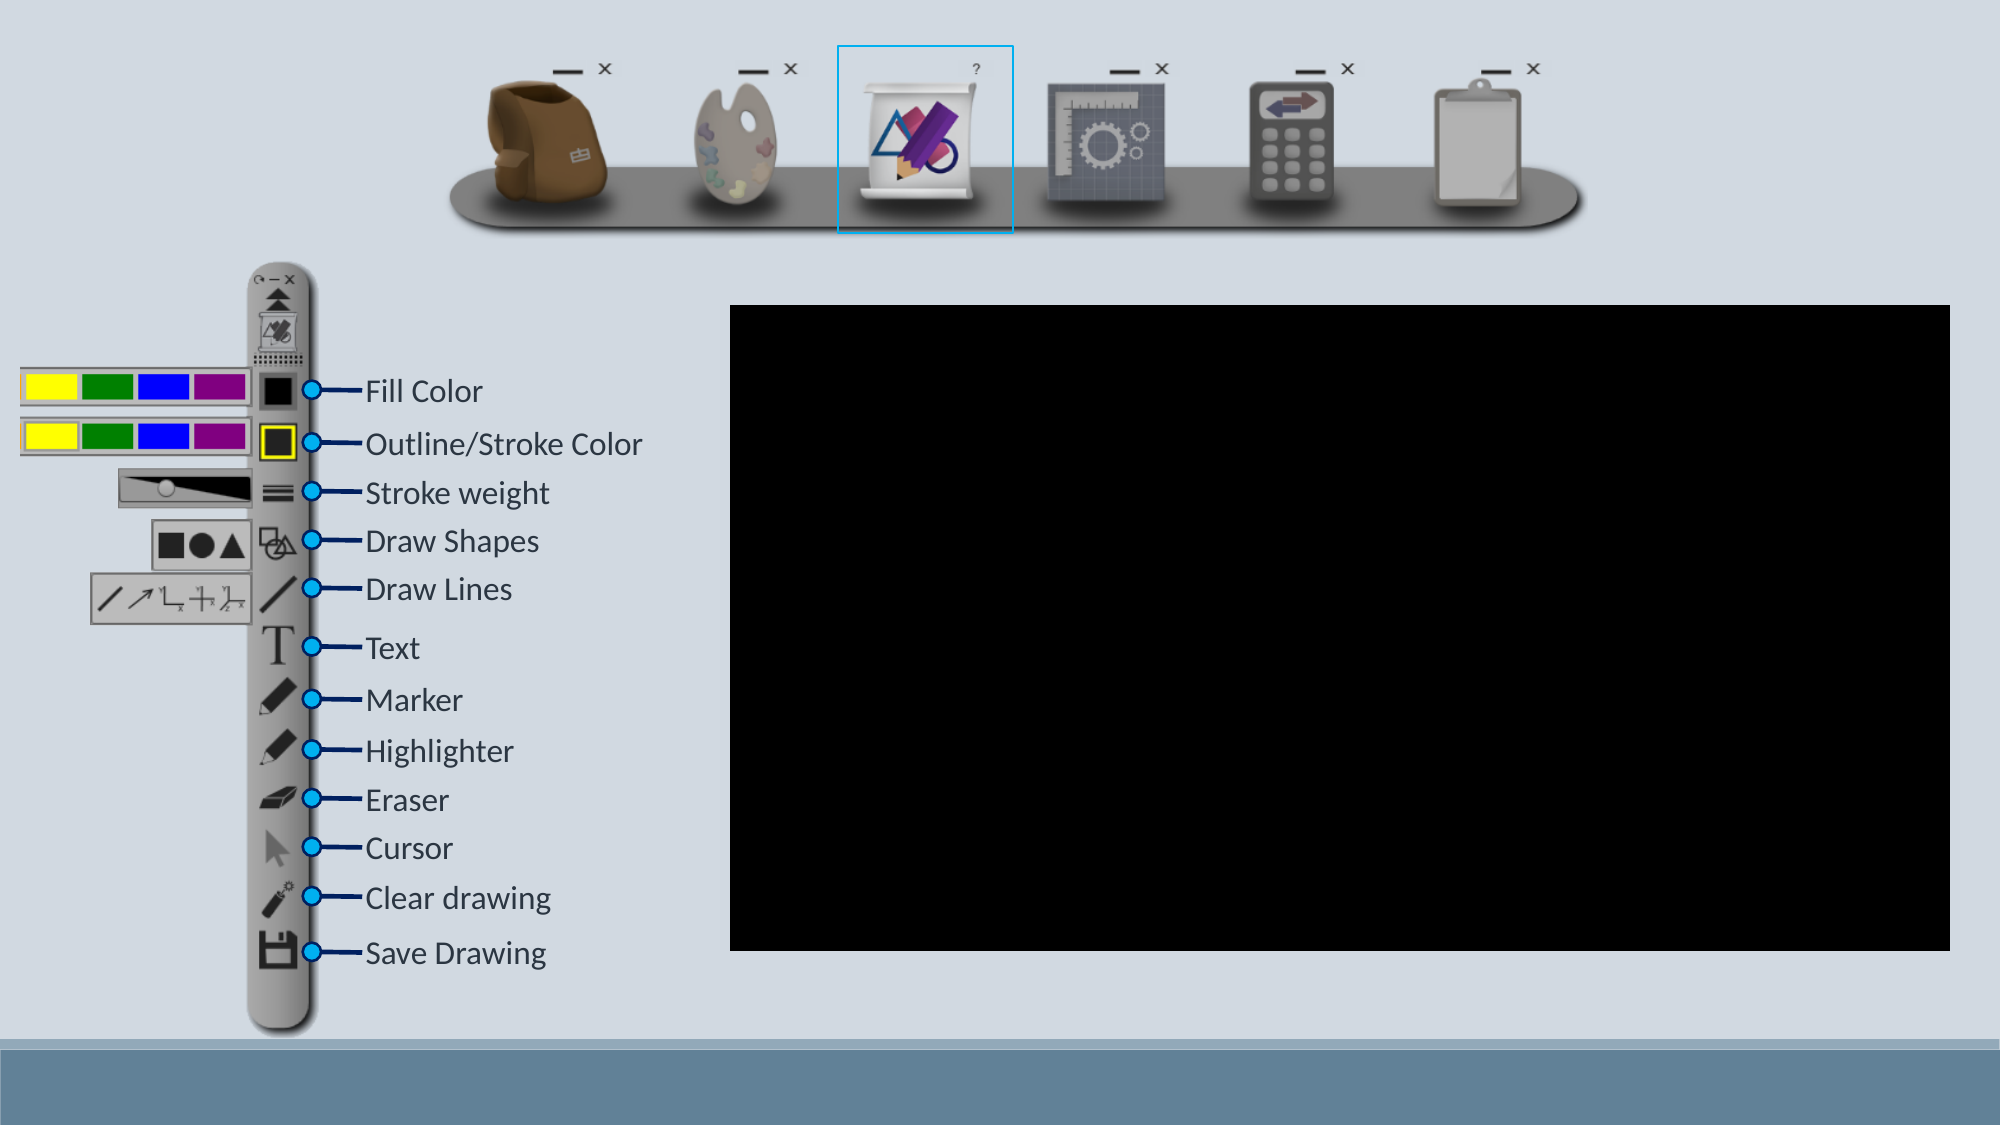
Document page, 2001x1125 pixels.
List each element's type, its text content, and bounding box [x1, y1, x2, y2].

text_box Clear drawing [352, 868, 579, 924]
text_box Save Drawing [352, 924, 579, 979]
text_box Draw Lines [352, 560, 538, 615]
text_box Cursor [352, 819, 492, 868]
picture [840, 53, 1011, 231]
text_box Fill Color [352, 362, 513, 414]
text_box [728, 303, 1951, 952]
text_box Draw Shapes [352, 512, 559, 567]
text_box Outline/Stroke Color [352, 414, 668, 470]
text_box Stroke weight [352, 463, 579, 519]
picture [437, 53, 1589, 247]
picture [20, 240, 343, 1071]
text_box Text [352, 618, 449, 671]
text_box Eraser [352, 770, 472, 819]
text_box [837, 45, 1014, 50]
text_box Highlighter [352, 721, 538, 777]
text_box Marker [352, 671, 492, 721]
